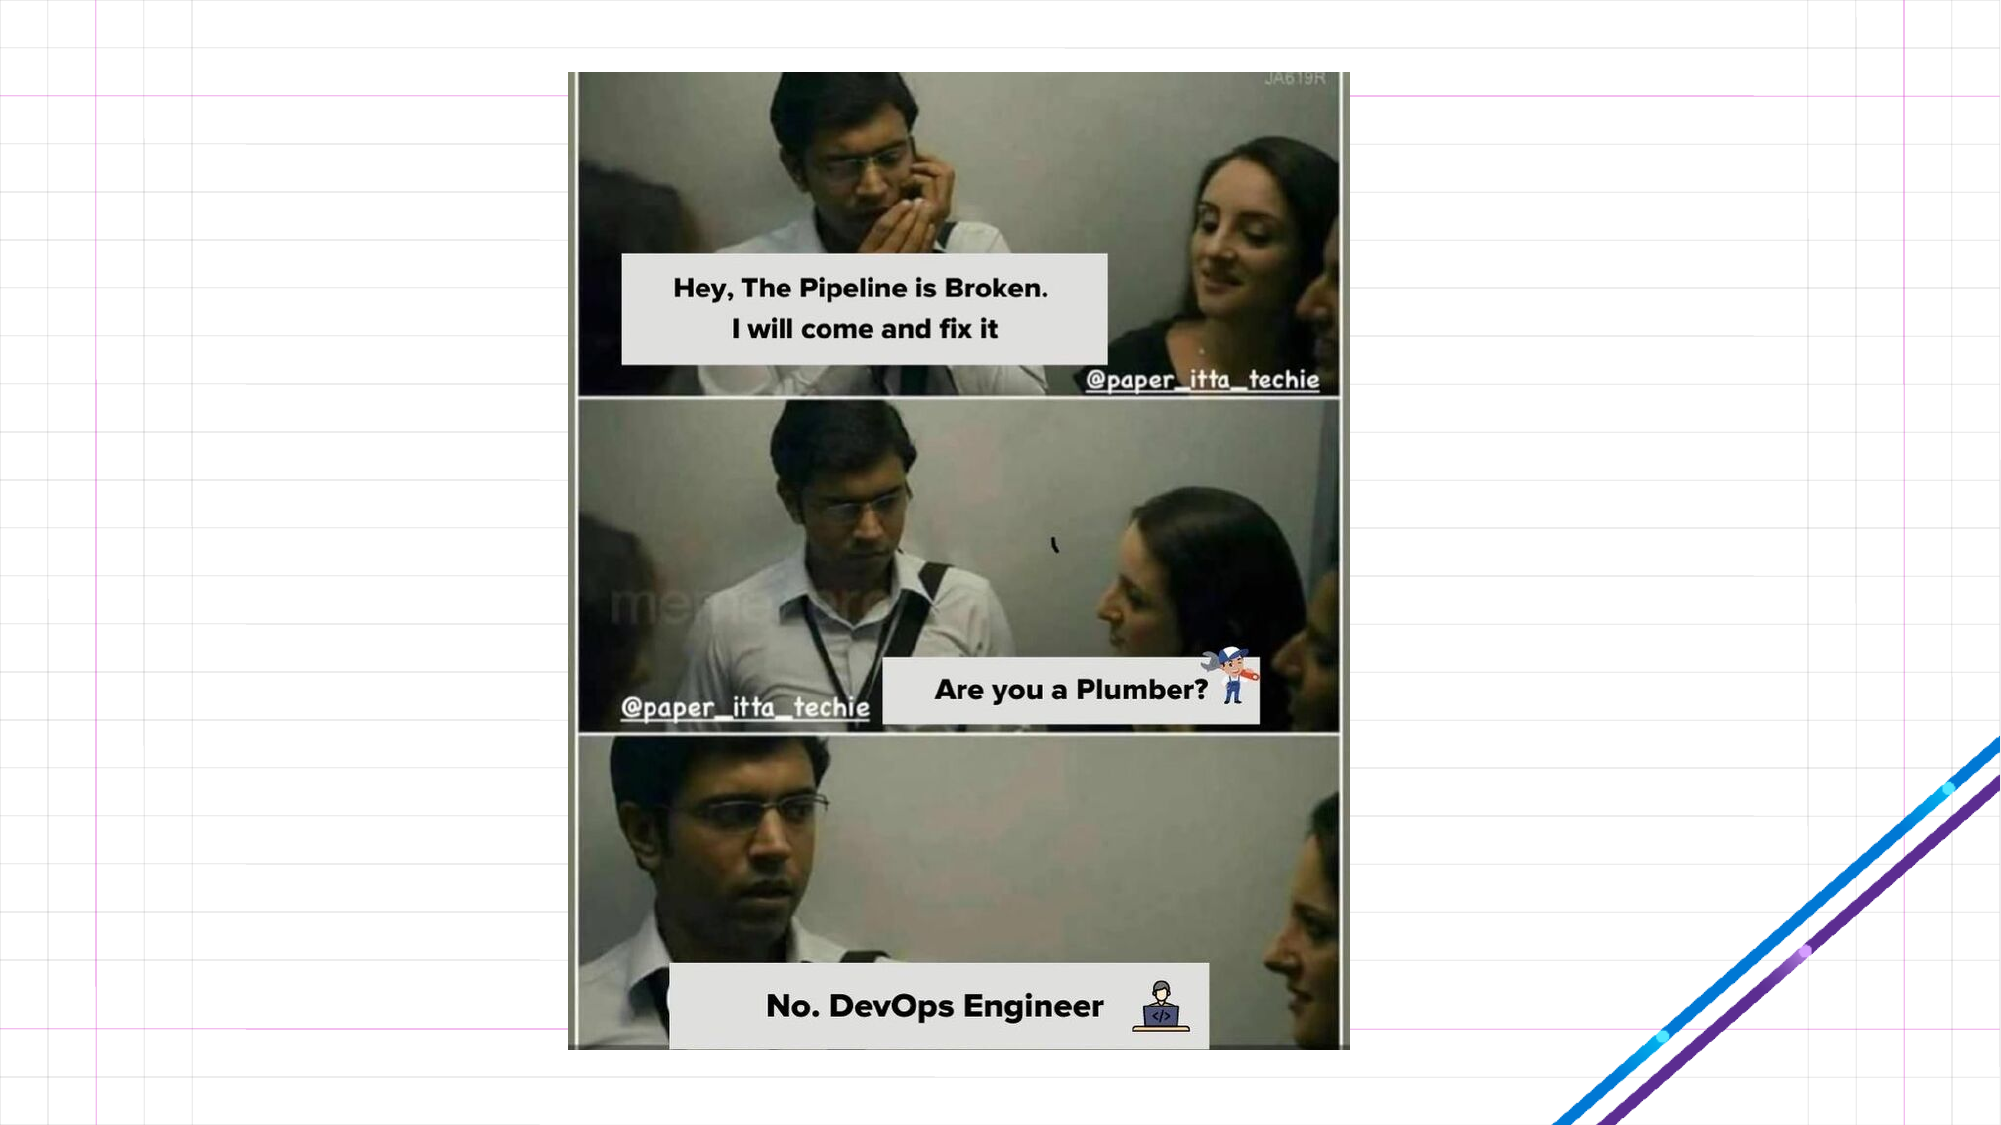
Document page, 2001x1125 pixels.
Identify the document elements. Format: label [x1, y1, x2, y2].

picture [568, 72, 1351, 1051]
picture [1553, 736, 2001, 1125]
